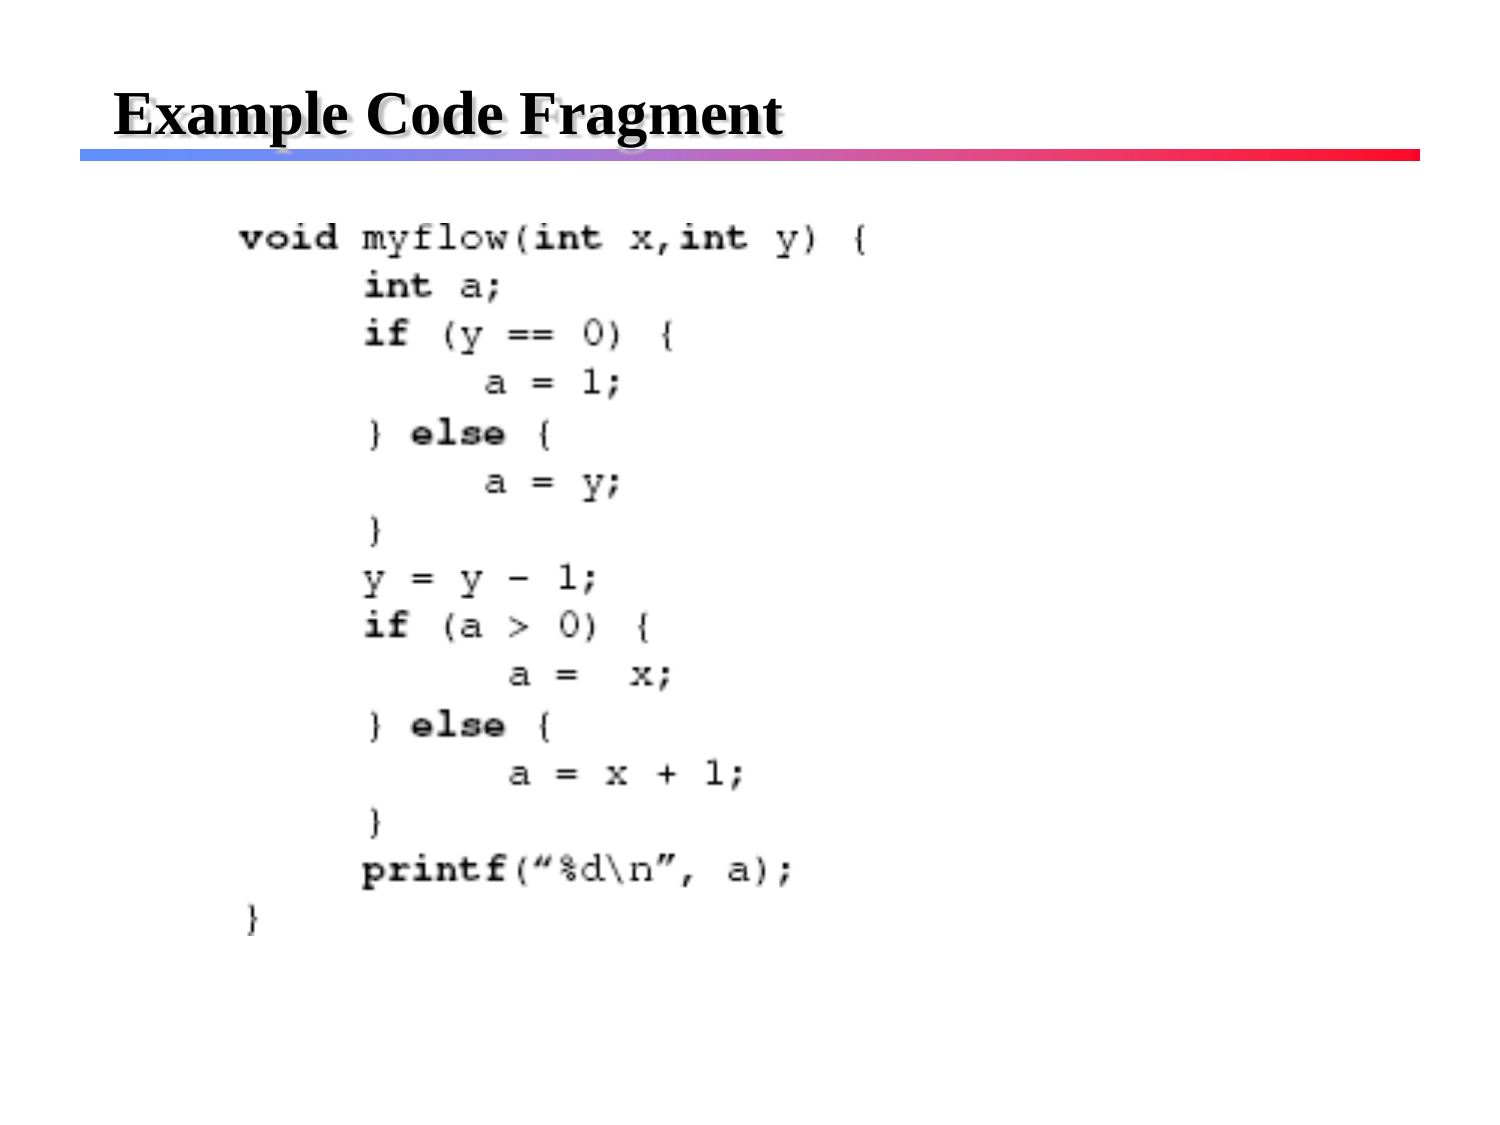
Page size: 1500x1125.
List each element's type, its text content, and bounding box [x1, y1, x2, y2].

title Example Code Fragment [111, 172, 785, 260]
picture [74, 56, 1420, 164]
picture [236, 223, 869, 937]
